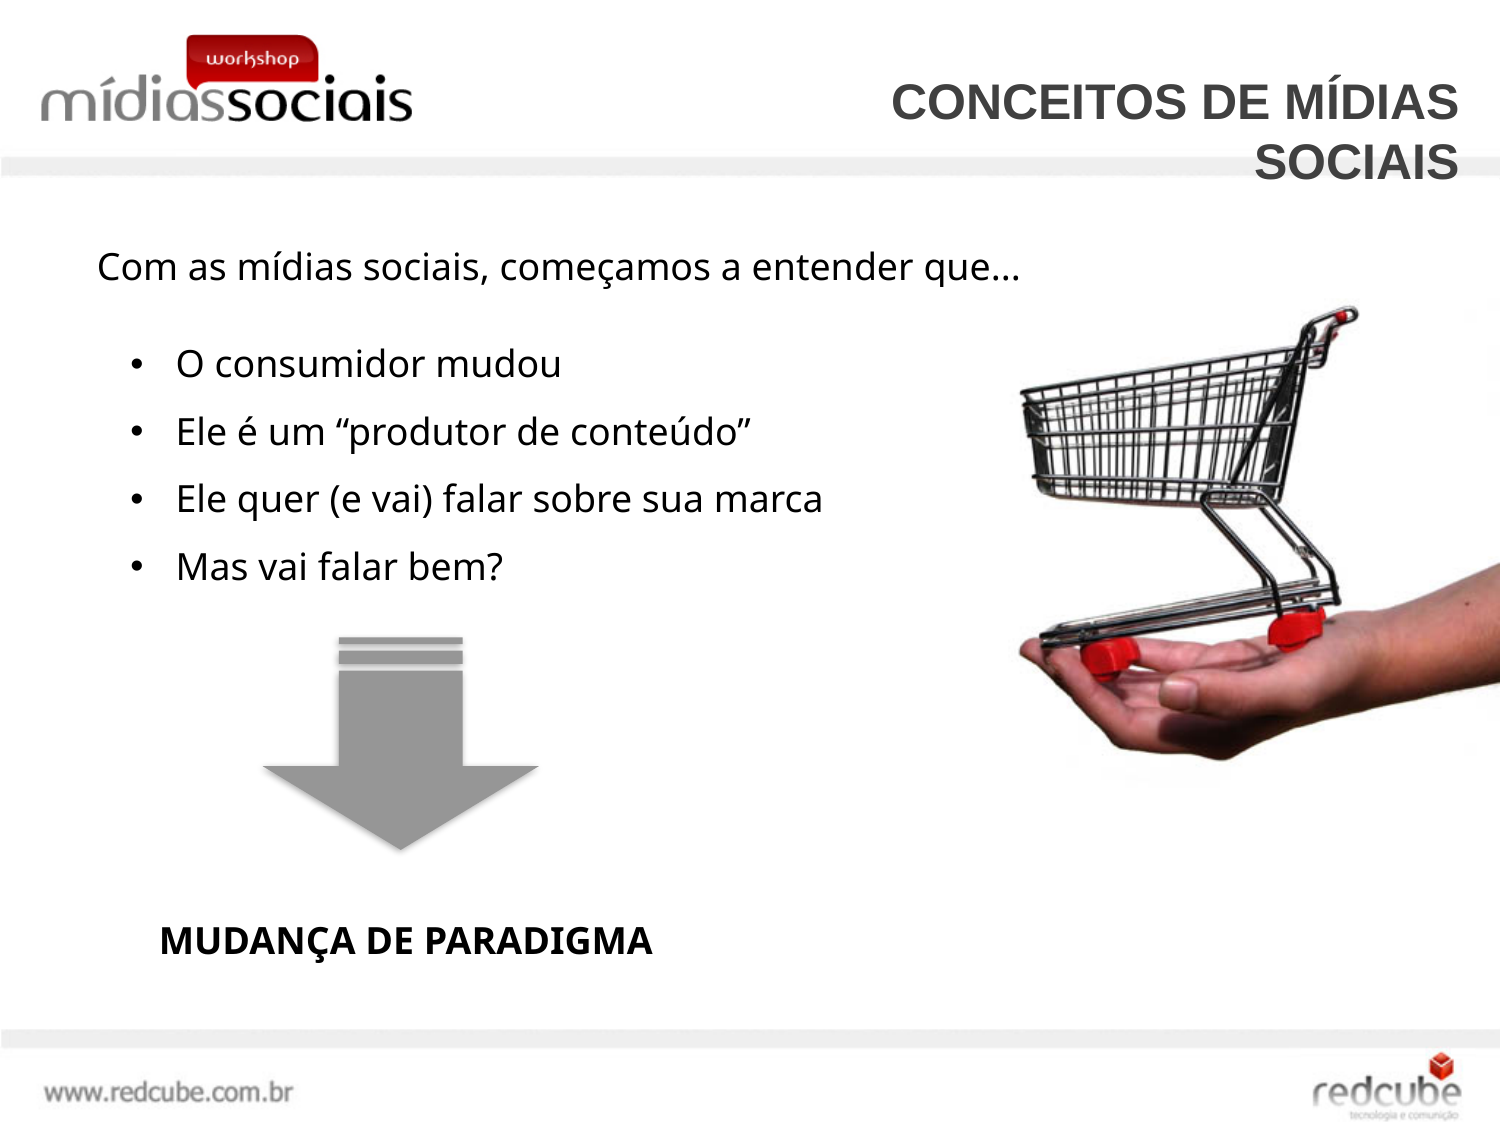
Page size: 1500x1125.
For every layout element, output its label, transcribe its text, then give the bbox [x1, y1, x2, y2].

text_box Com as mídias sociais, começamos a entender que... [82, 235, 1037, 296]
text_box O consumidor mudou Ele é um “produtor de conteúdo” Ele quer (e vai) falar sobre sua marca Mas vai falar bem? [115, 310, 839, 596]
text_box Conceitos de Mídias Sociais [724, 62, 1475, 198]
text_box [262, 670, 539, 850]
picture [0, 1029, 1500, 1125]
text_box MUDANÇA DE PARADIGMA [143, 887, 669, 970]
picture [0, 0, 1500, 178]
picture [914, 287, 1500, 788]
text_box [338, 637, 463, 645]
text_box [338, 650, 463, 664]
